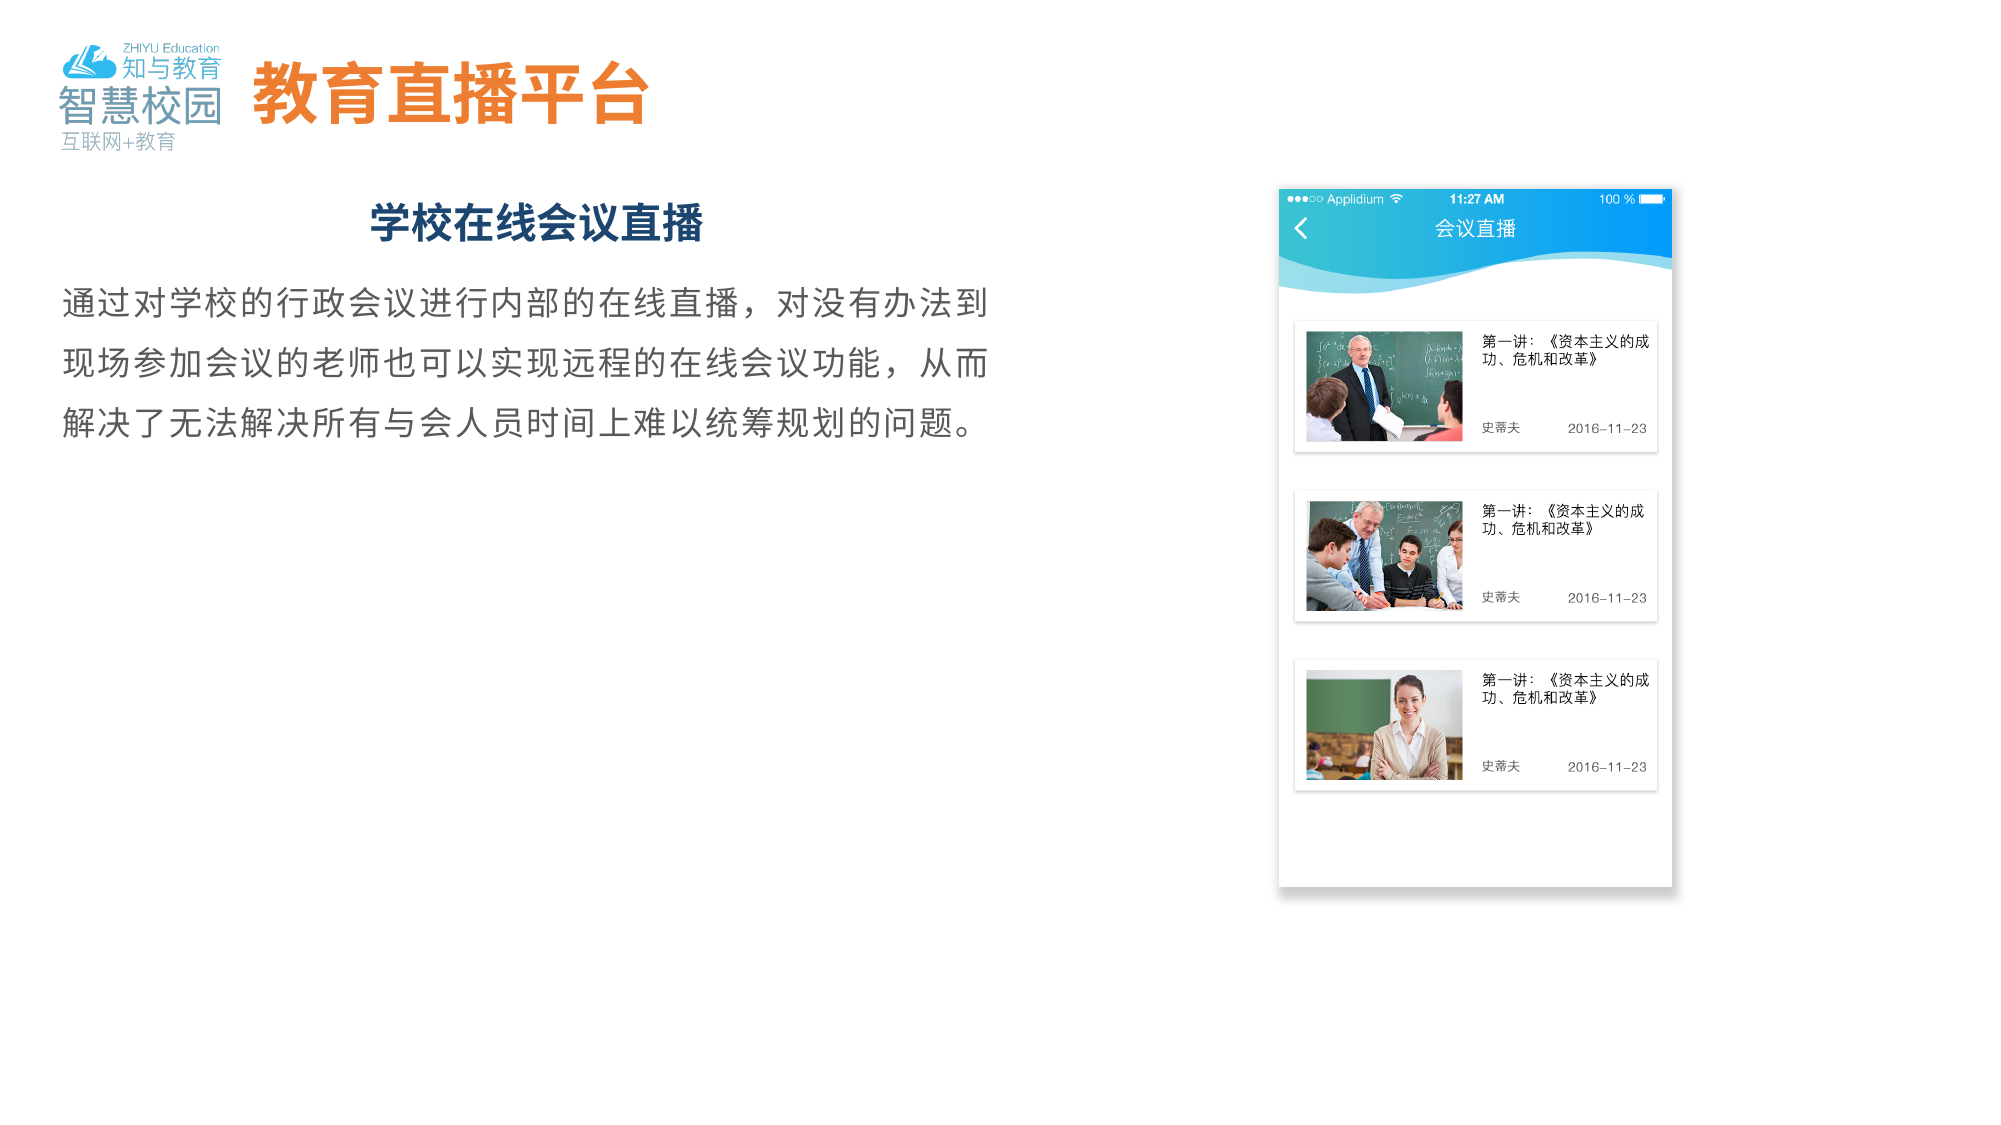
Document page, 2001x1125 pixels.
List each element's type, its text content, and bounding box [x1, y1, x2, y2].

text_box 学校在线会议直播 [293, 189, 780, 254]
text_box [59, 44, 942, 151]
text_box 通过对学校的行政会议进行内部的在线直播，对没有办法到现场参加会议的老师也可以实现远程的在线会议功能，从而解决了无法解决所有与会人员时间上难以统筹规划的问题。 [47, 254, 1026, 449]
picture [1279, 189, 1672, 887]
